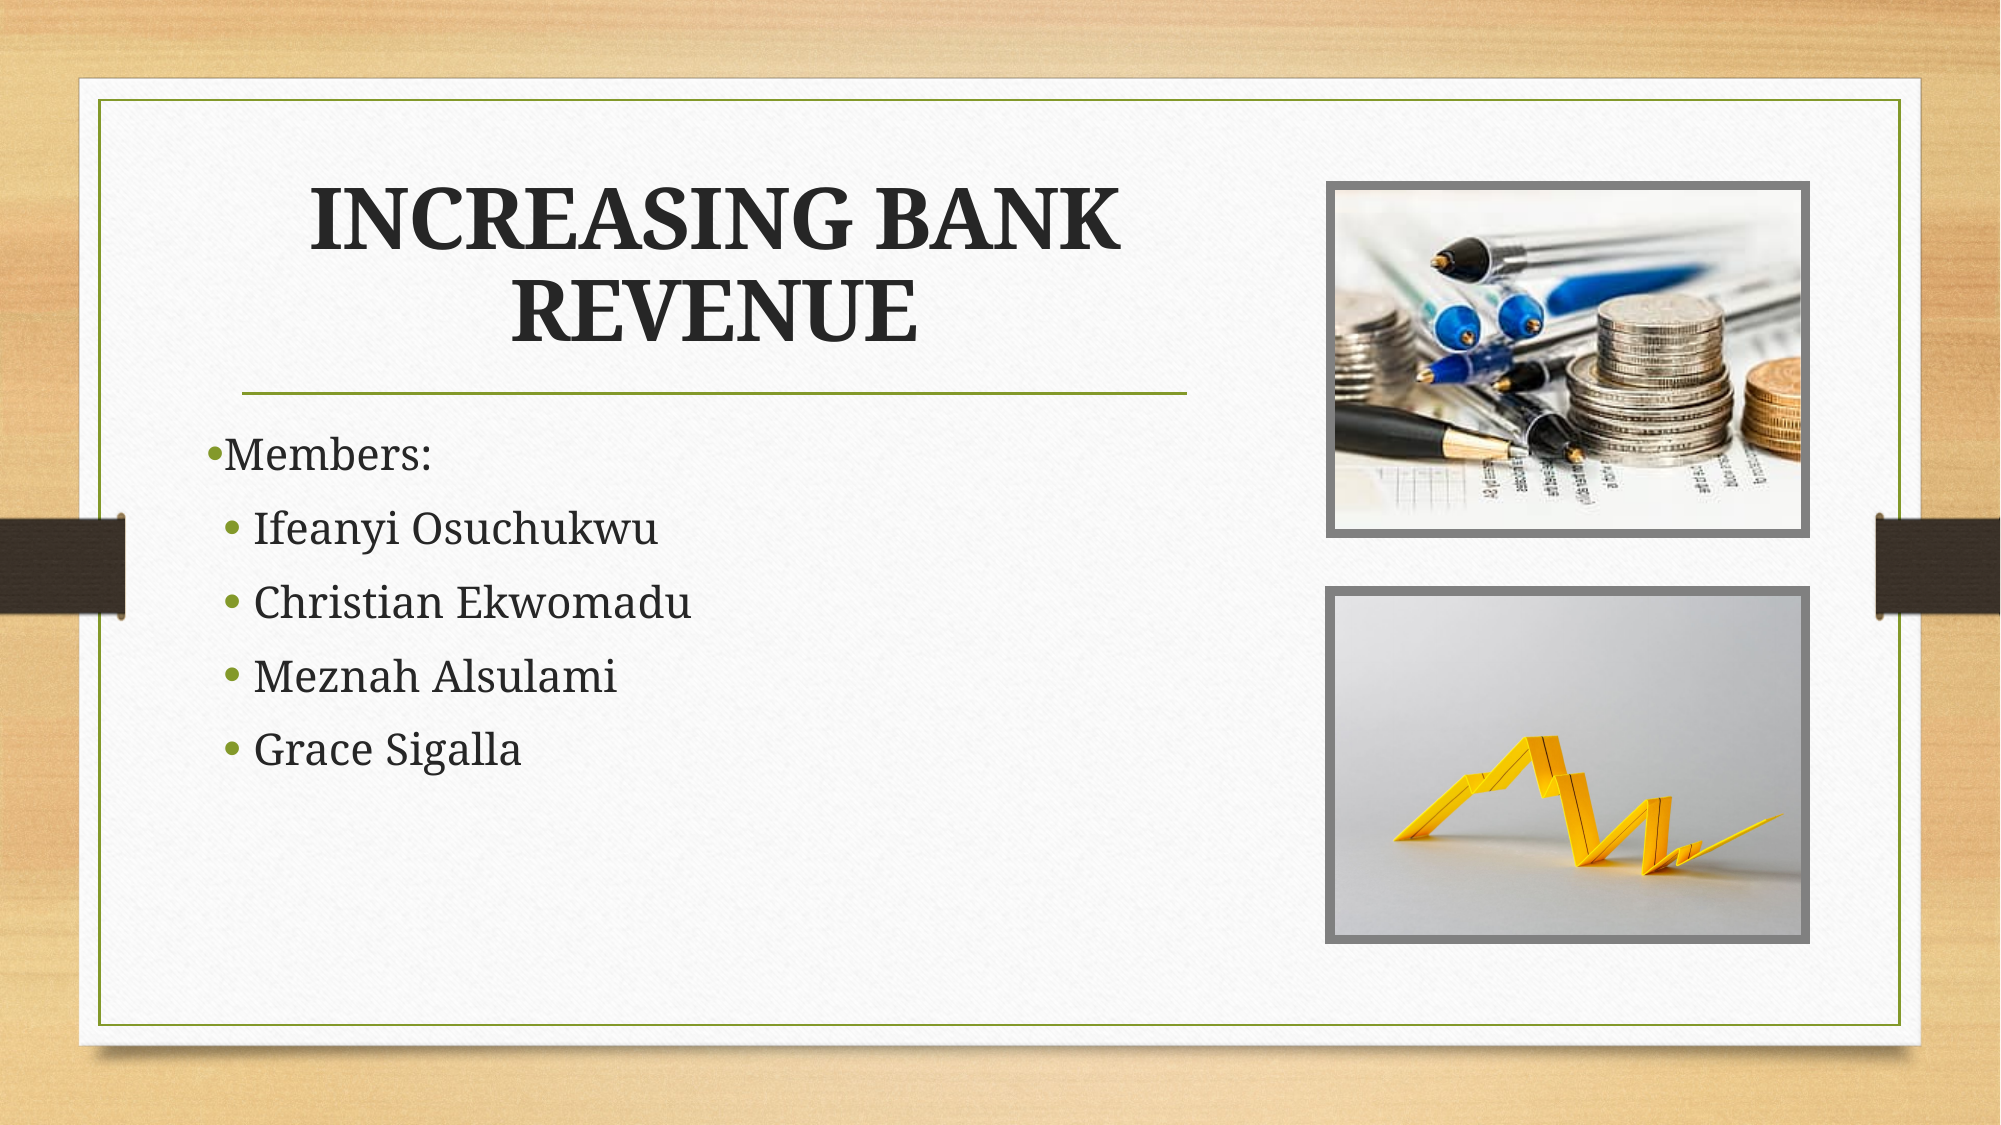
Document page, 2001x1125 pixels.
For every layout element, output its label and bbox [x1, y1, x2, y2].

picture [1334, 189, 1801, 530]
text_box [0, 0, 2000, 1125]
picture [1334, 595, 1802, 935]
